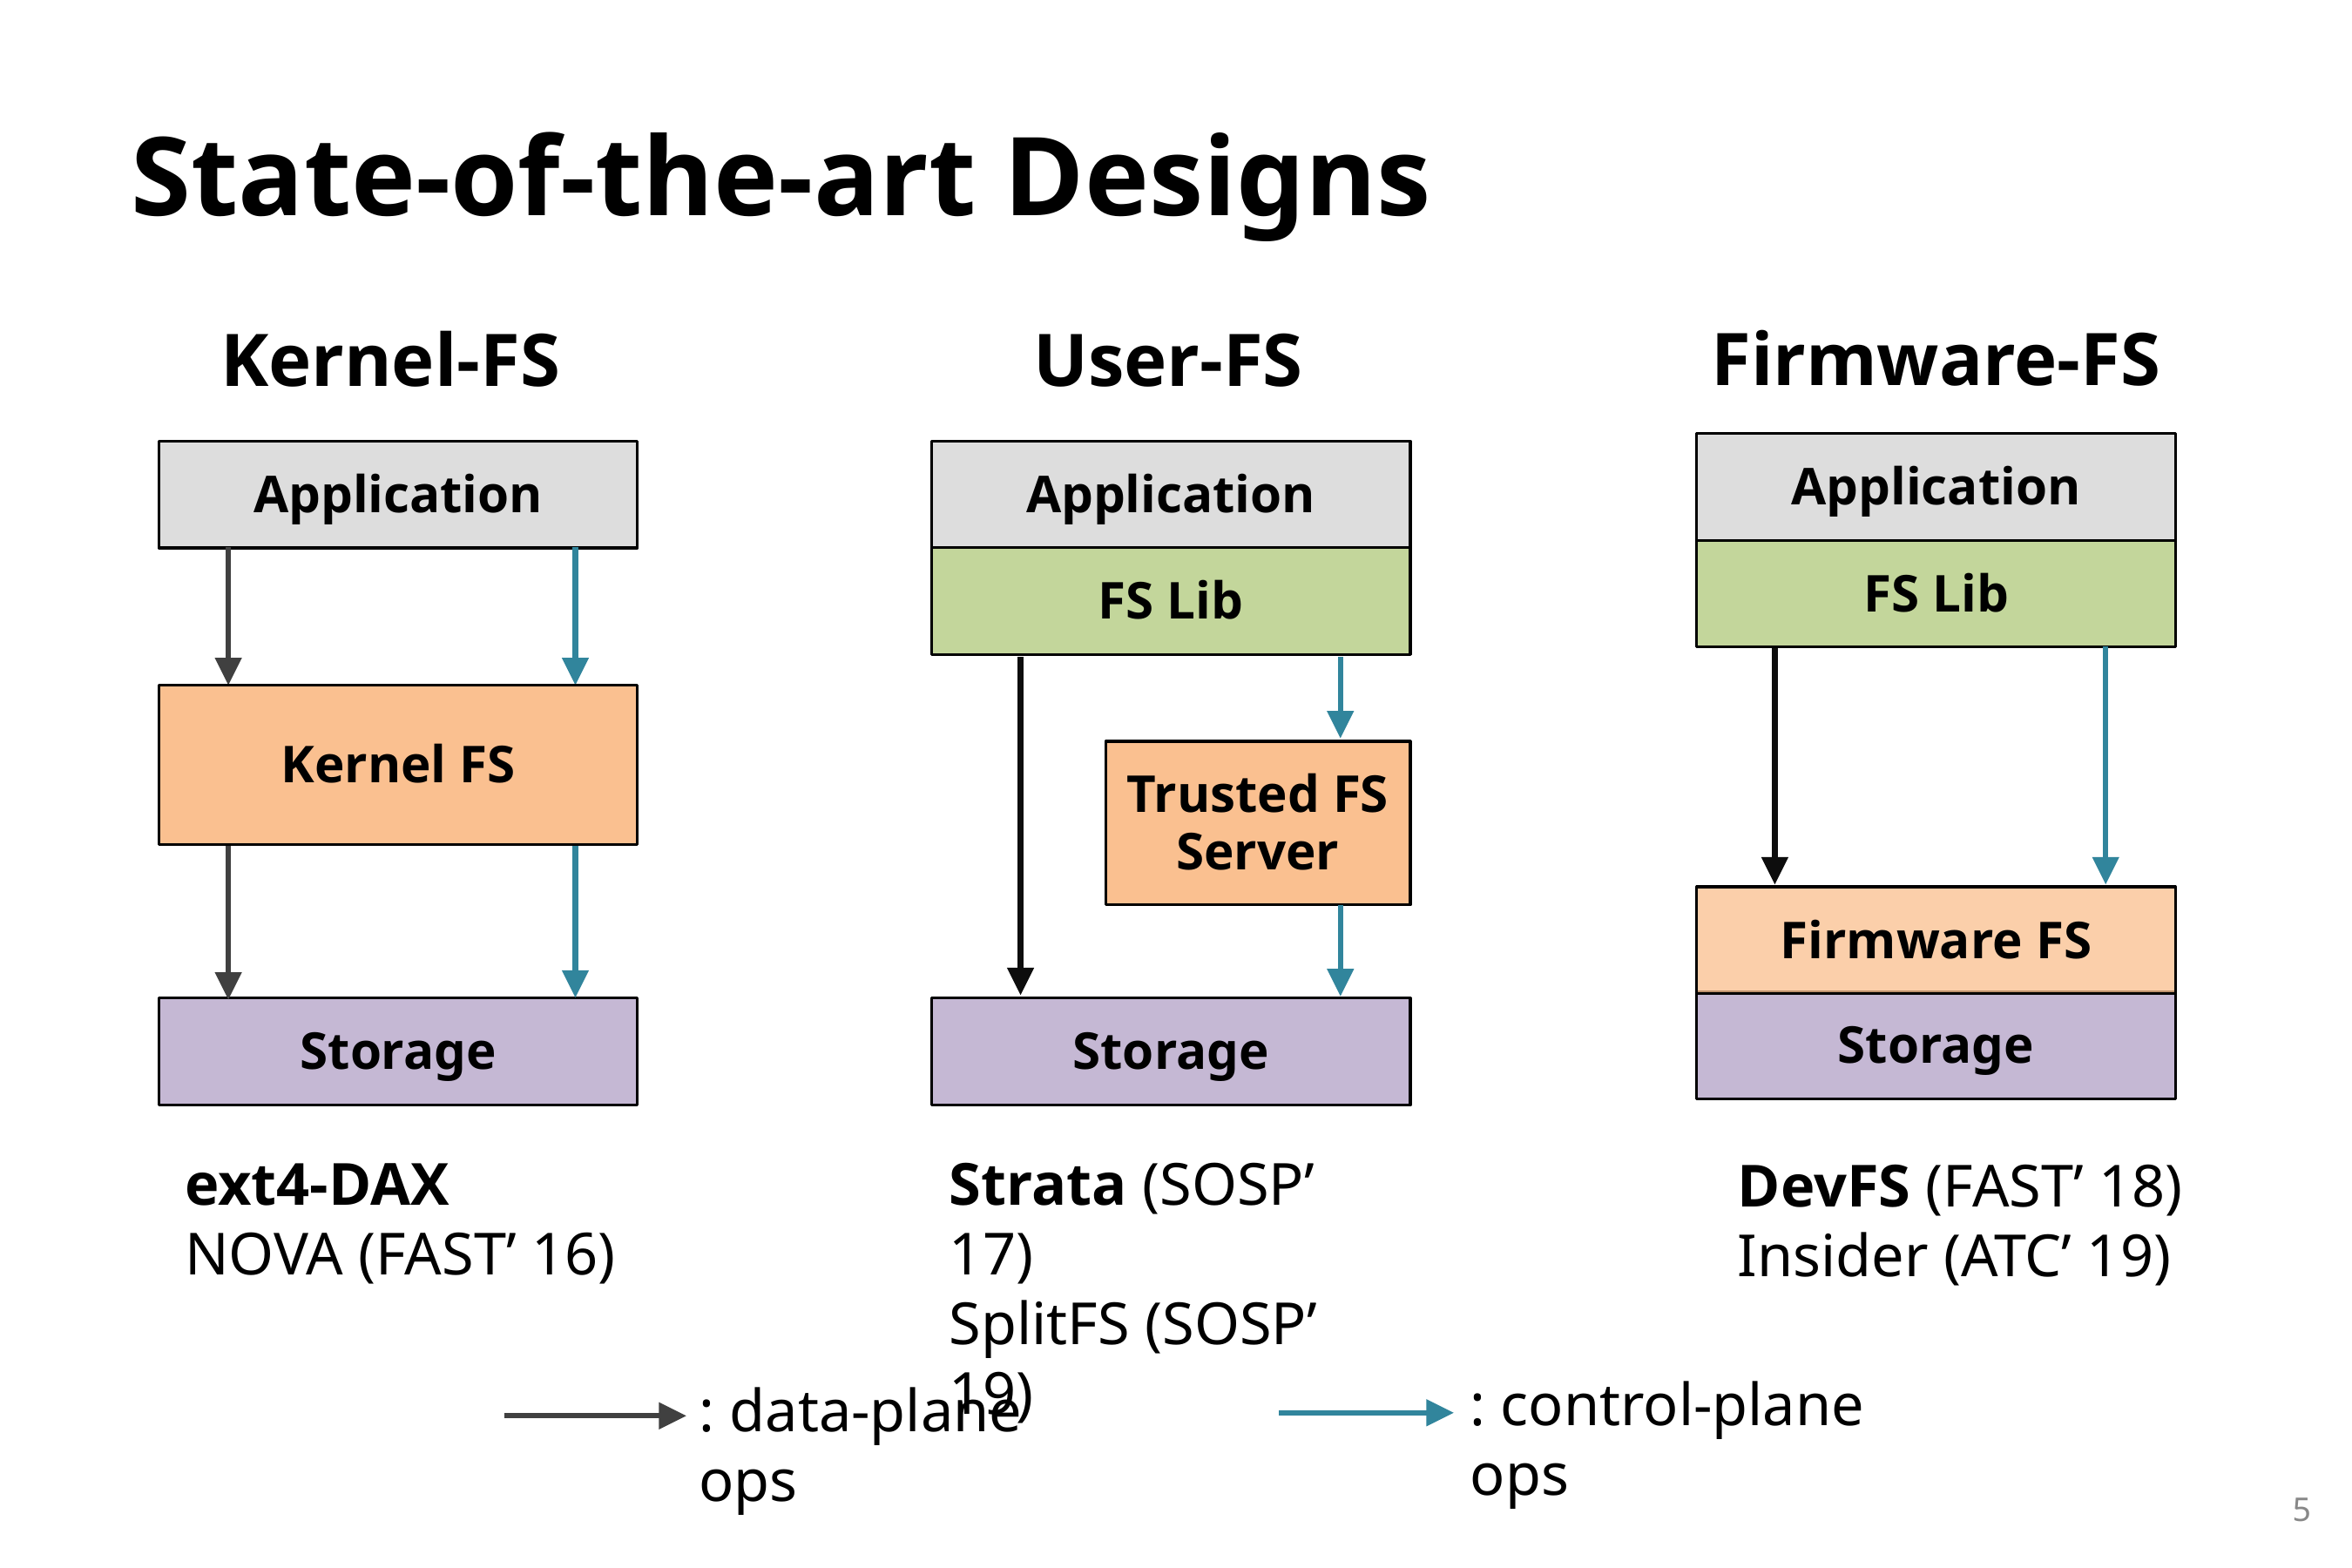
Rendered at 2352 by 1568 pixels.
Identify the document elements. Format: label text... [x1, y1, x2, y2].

slide_number 5 [2263, 1484, 2319, 1539]
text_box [931, 307, 1416, 1295]
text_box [1696, 306, 2204, 1297]
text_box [1279, 1361, 1936, 1445]
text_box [159, 307, 652, 1295]
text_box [504, 1367, 1106, 1451]
text_box State-of-the-art Designs [125, 47, 2319, 244]
